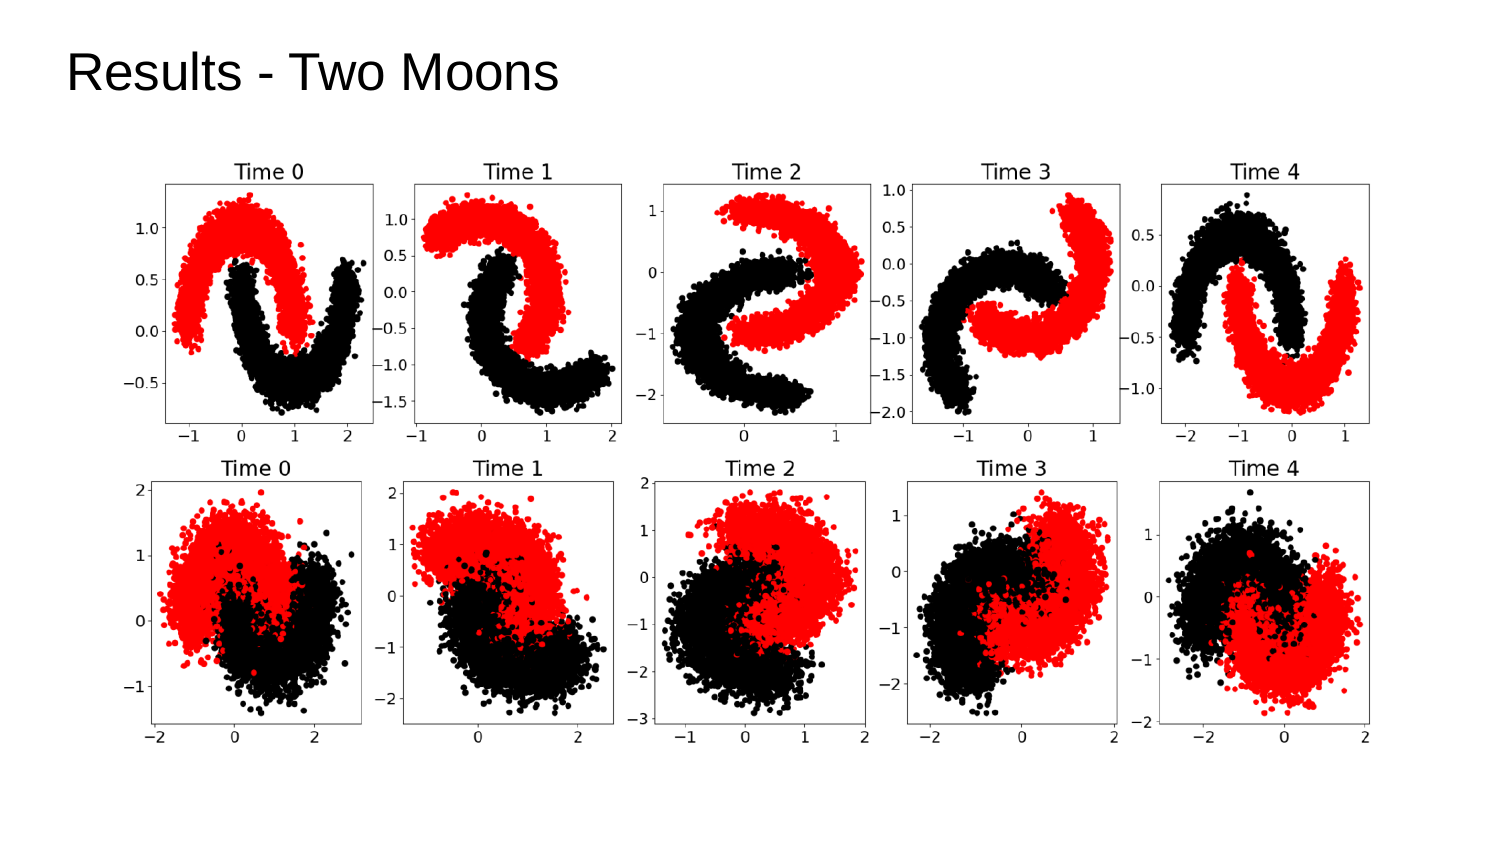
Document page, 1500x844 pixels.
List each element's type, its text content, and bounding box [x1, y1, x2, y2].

title Results - Two Moons [51, 22, 1449, 117]
picture [103, 139, 1397, 758]
